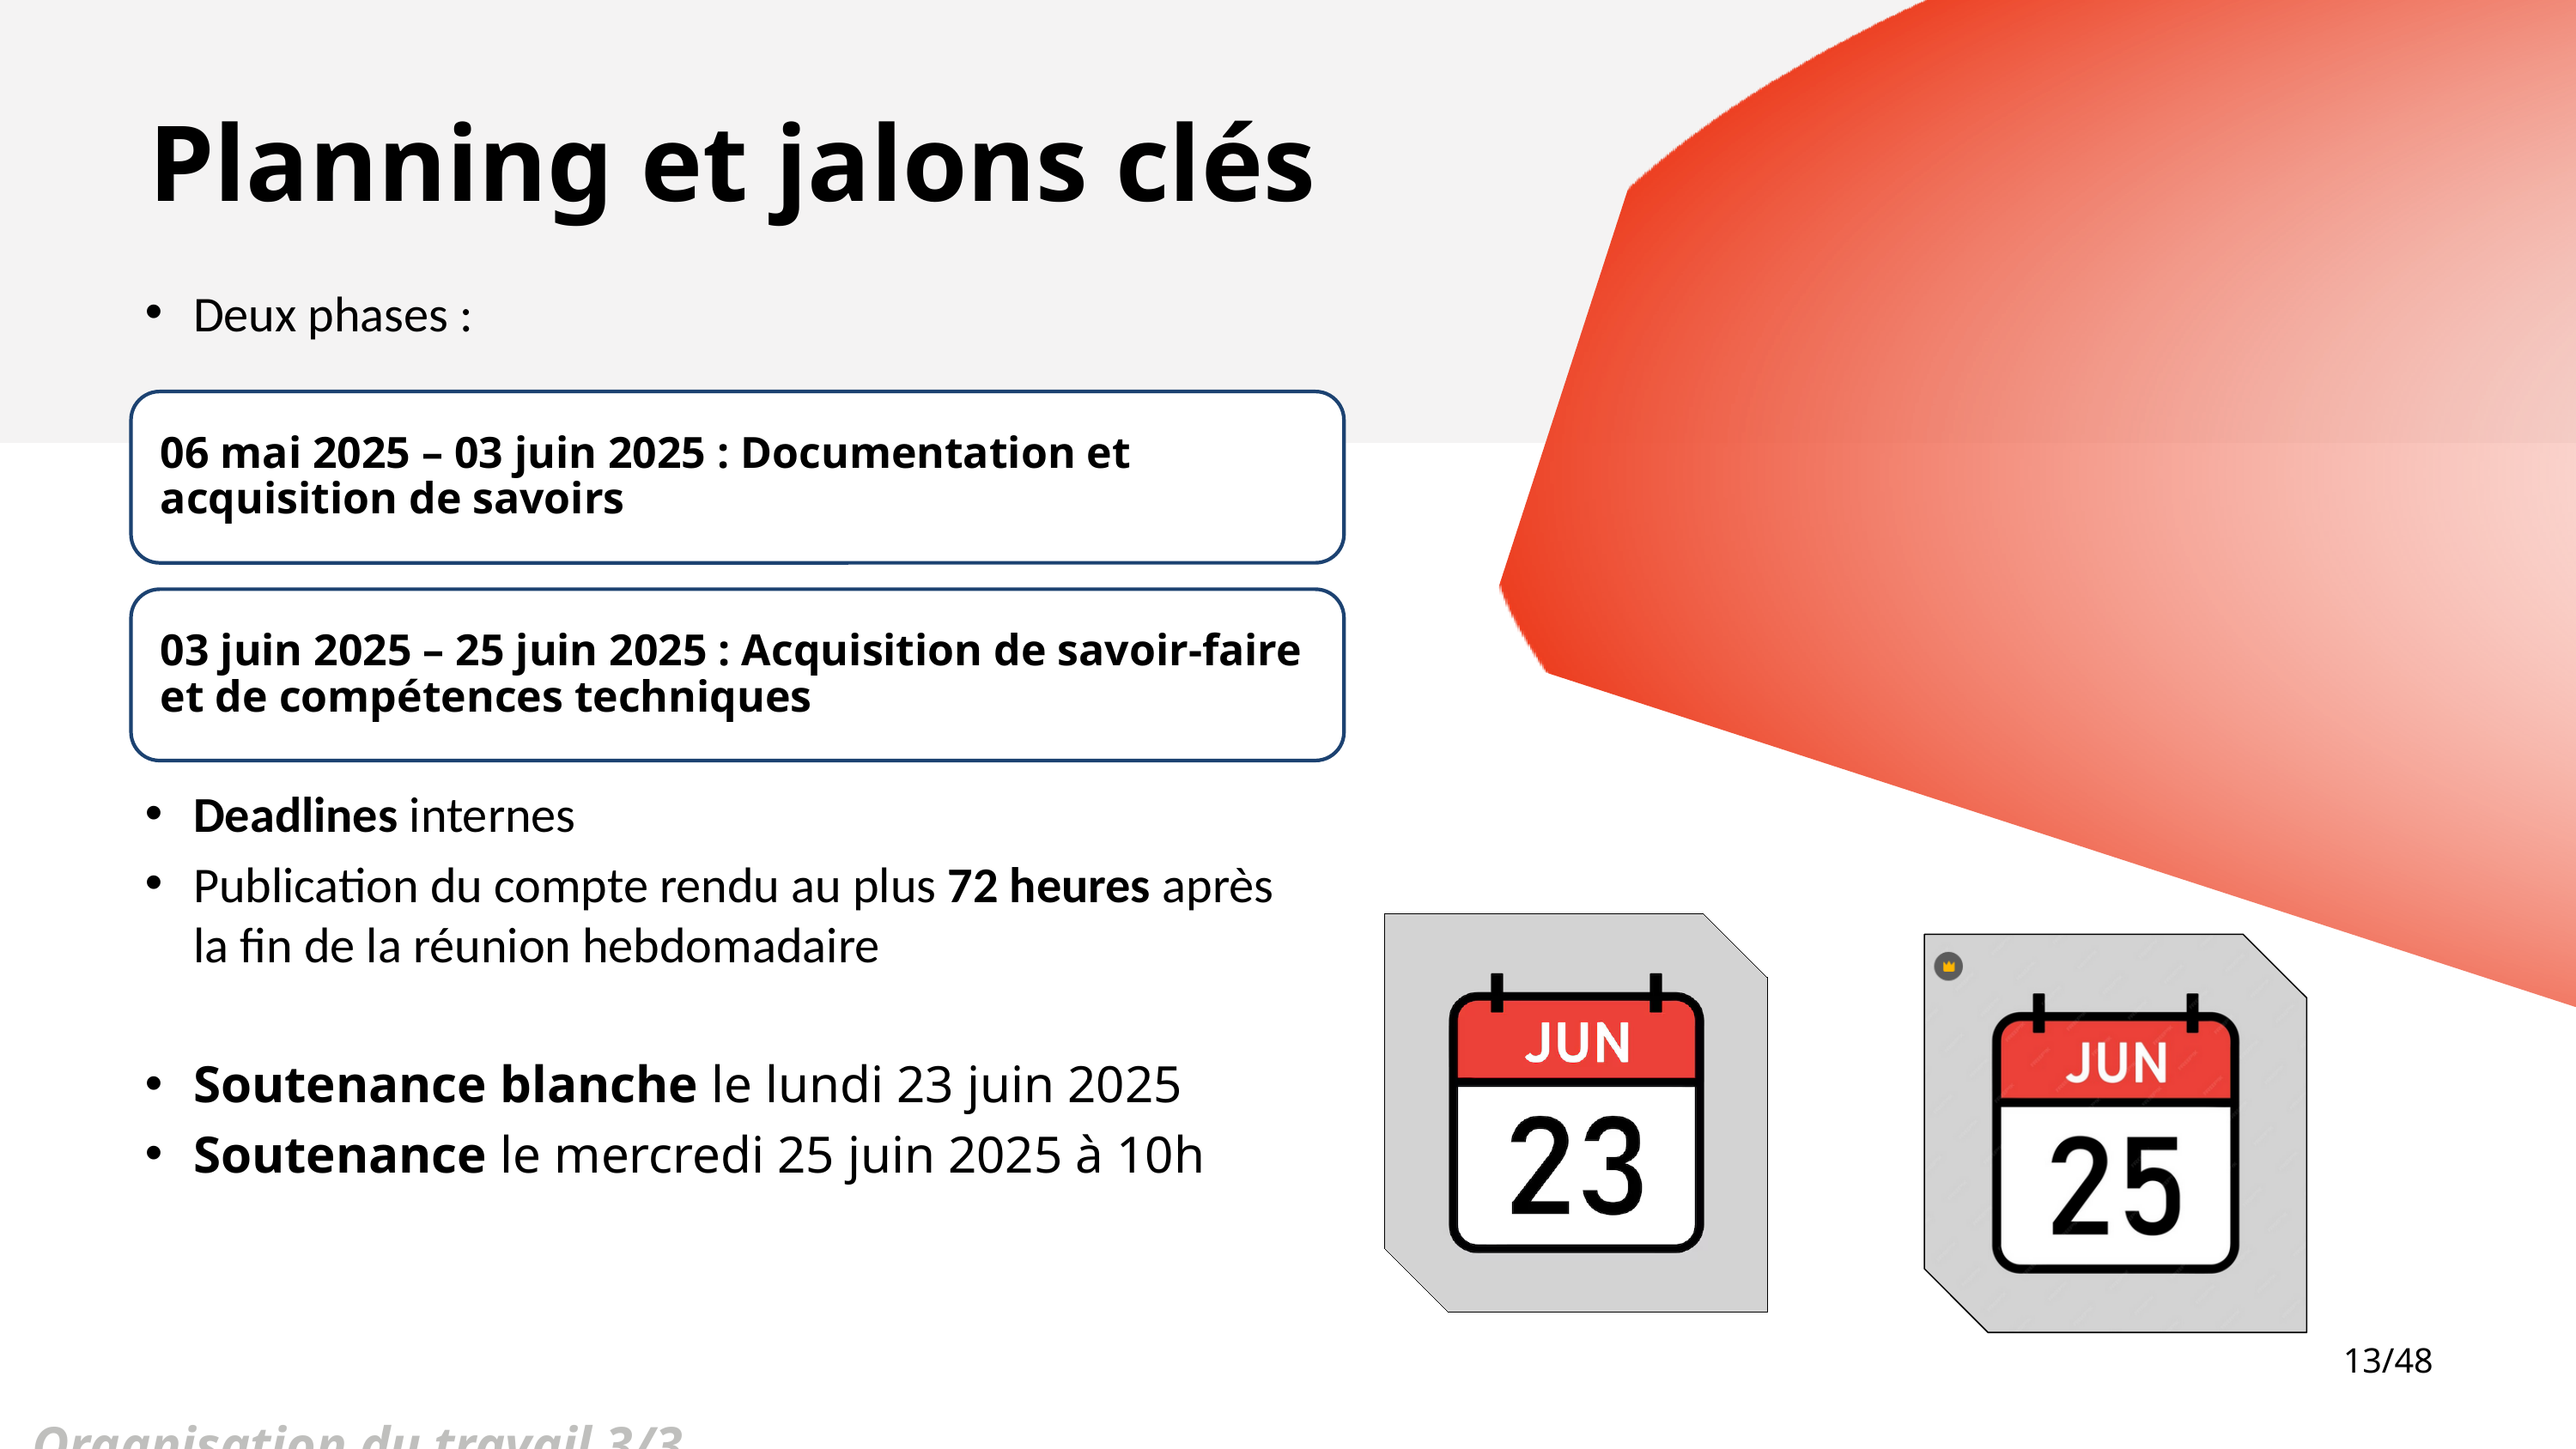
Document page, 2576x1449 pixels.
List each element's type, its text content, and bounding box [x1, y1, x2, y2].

text_box Deux phases : Deadlines internes Publication du compte rendu au plus 72 heures après la fin de la réunion hebdomadaire Soutenance blanche le lundi 23 juin 2025 Soutenance le mercredi 25 juin 2025 à 10h [131, 808, 1288, 1334]
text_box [0, 0, 2576, 443]
picture [1923, 934, 2307, 1333]
picture [1384, 913, 1768, 1313]
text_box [131, 350, 1345, 802]
text_box 13/48 [2306, 1332, 2433, 1380]
text_box Organisation du travail 3/3 [32, 1413, 1202, 1449]
text_box [1478, 452, 2576, 1008]
